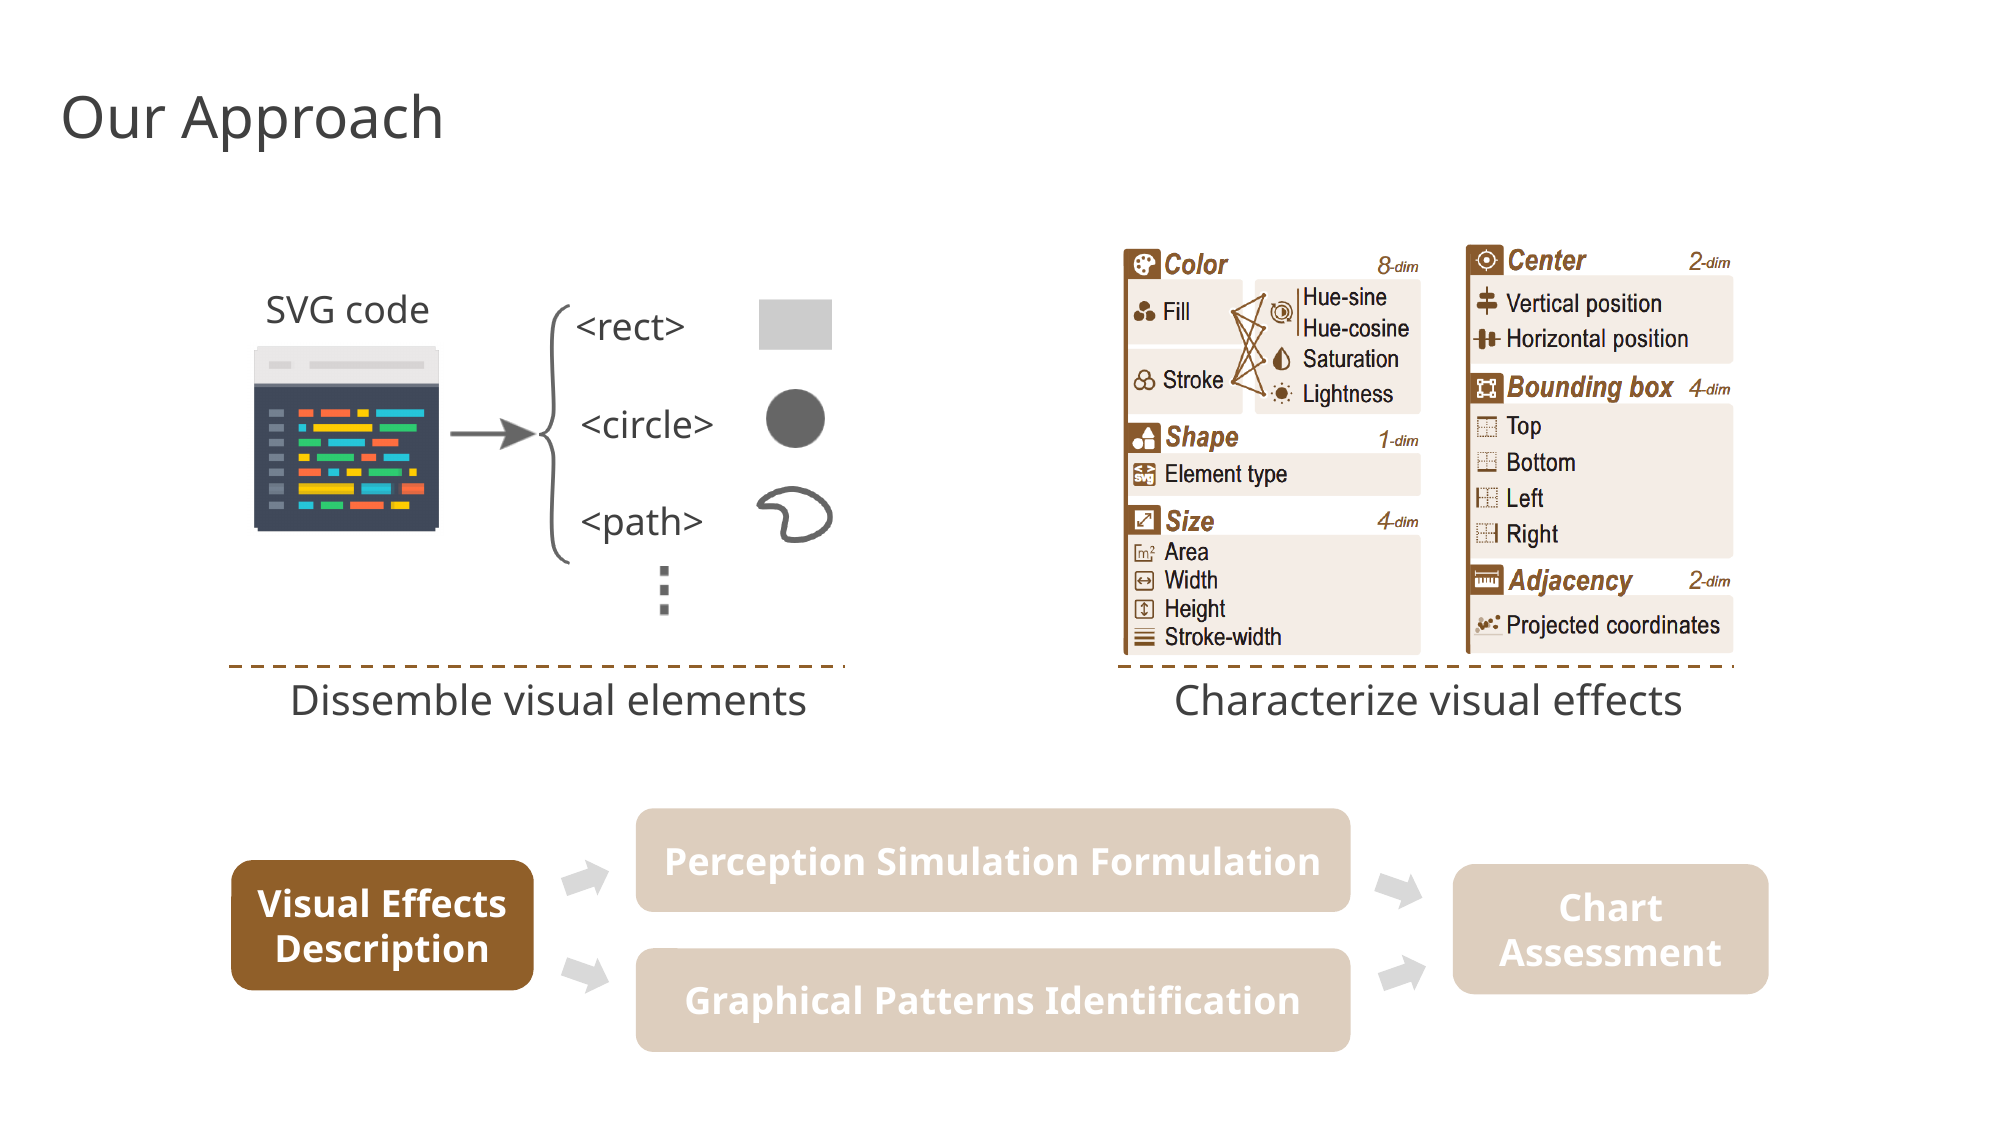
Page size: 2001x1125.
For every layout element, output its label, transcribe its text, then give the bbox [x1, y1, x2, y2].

text_box Our Approach [0, 0, 1869, 240]
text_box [247, 278, 833, 622]
text_box Dissemble visual elements [274, 667, 823, 731]
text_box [231, 808, 1769, 1052]
picture [1118, 246, 1428, 658]
picture [1462, 241, 1739, 658]
text_box Characterize visual effects [1159, 667, 1699, 731]
